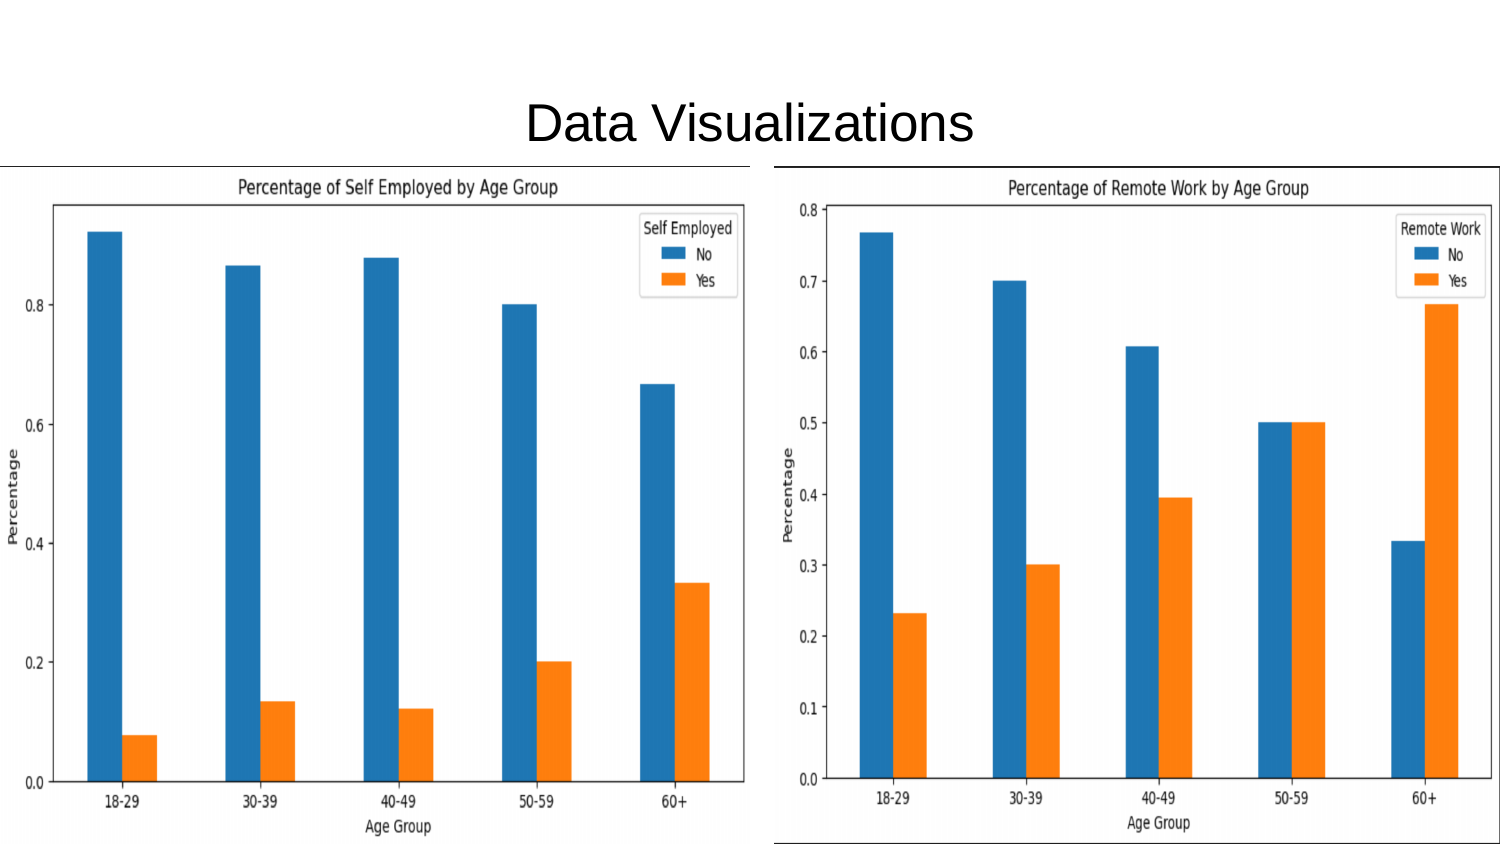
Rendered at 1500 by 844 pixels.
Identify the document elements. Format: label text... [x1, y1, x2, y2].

title Data Visualizations [51, 72, 1449, 167]
picture [0, 166, 751, 844]
picture [774, 166, 1500, 844]
